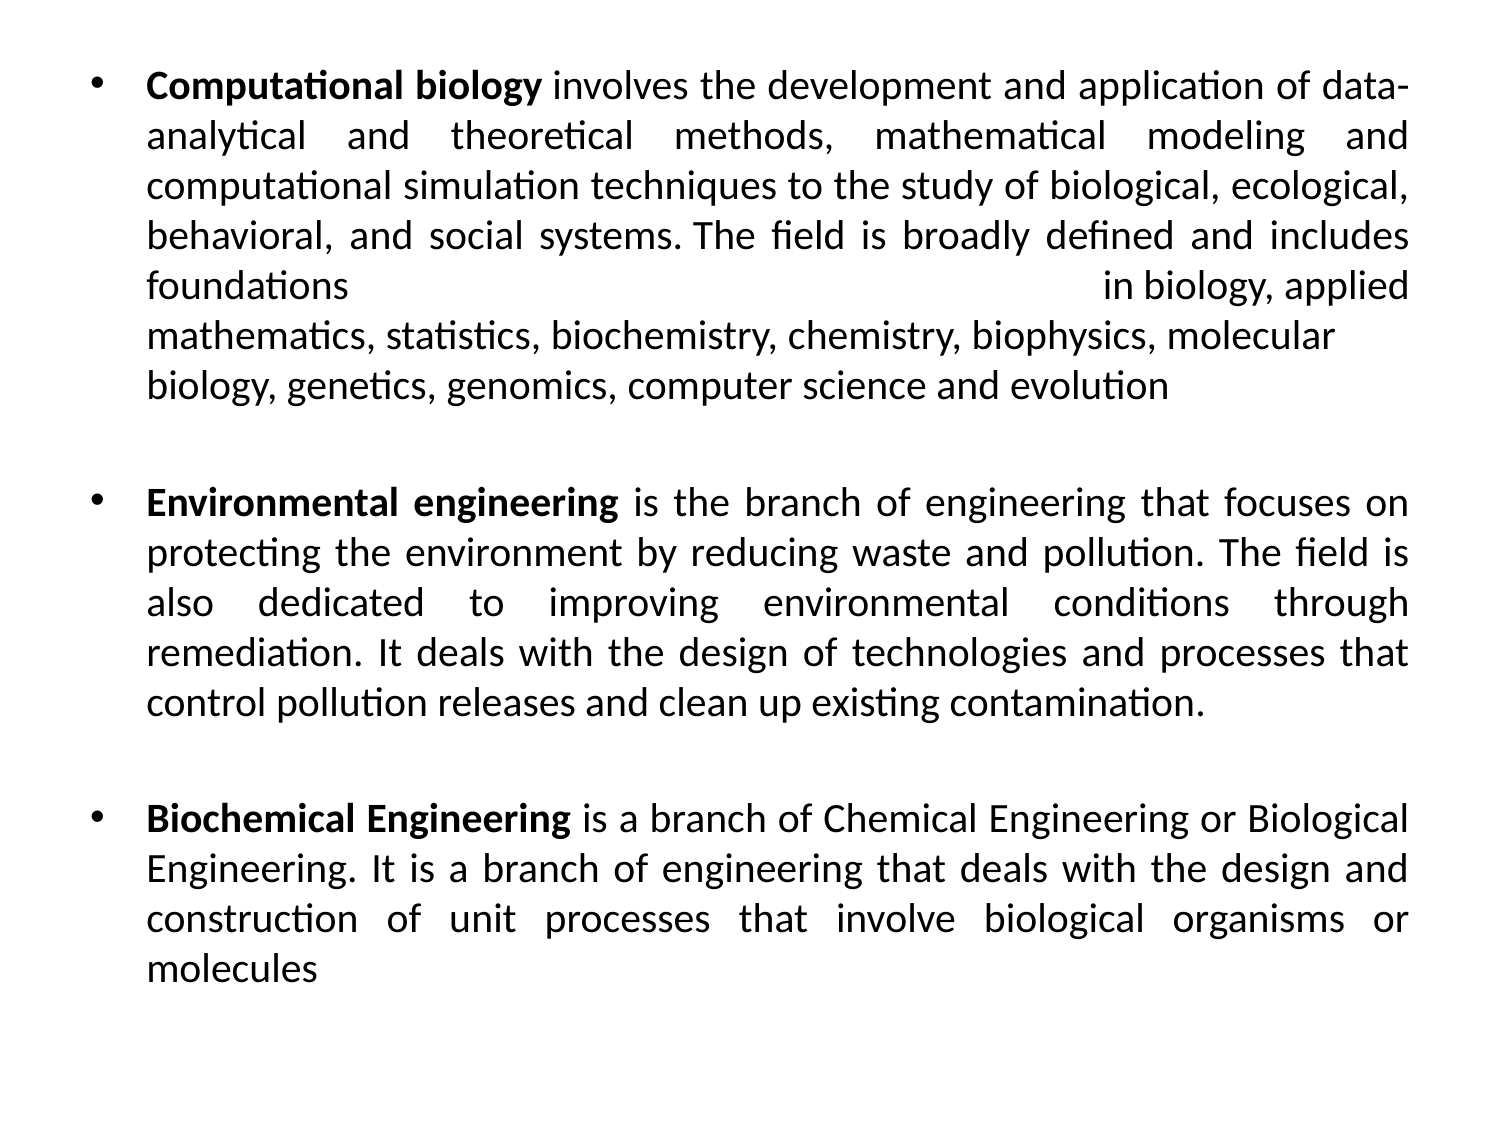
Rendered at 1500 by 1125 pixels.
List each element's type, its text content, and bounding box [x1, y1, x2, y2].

list Computational biology involves the development and application of data-analytical and theoretical methods, mathematical modeling and computational simulation techniques to the study of biological, ecological, behavioral, and social systems. The field is broadly defined and includes foundations in biology, applied mathematics, statistics, biochemistry, chemistry, biophysics, molecular biology, genetics, genomics, computer science and evolution Environmental engineering is the branch of engineering that focuses on protecting the environment by reducing waste and pollution. The field is also dedicated to improving environmental conditions through remediation. It deals with the design of technologies and processes that control pollution releases and clean up existing contamination. Biochemical Engineering is a branch of Chemical Engineering or Biological Engineering. It is a branch of engineering that deals with the design and construction of unit processes that involve biological organisms or molecules [75, 50, 1425, 1075]
